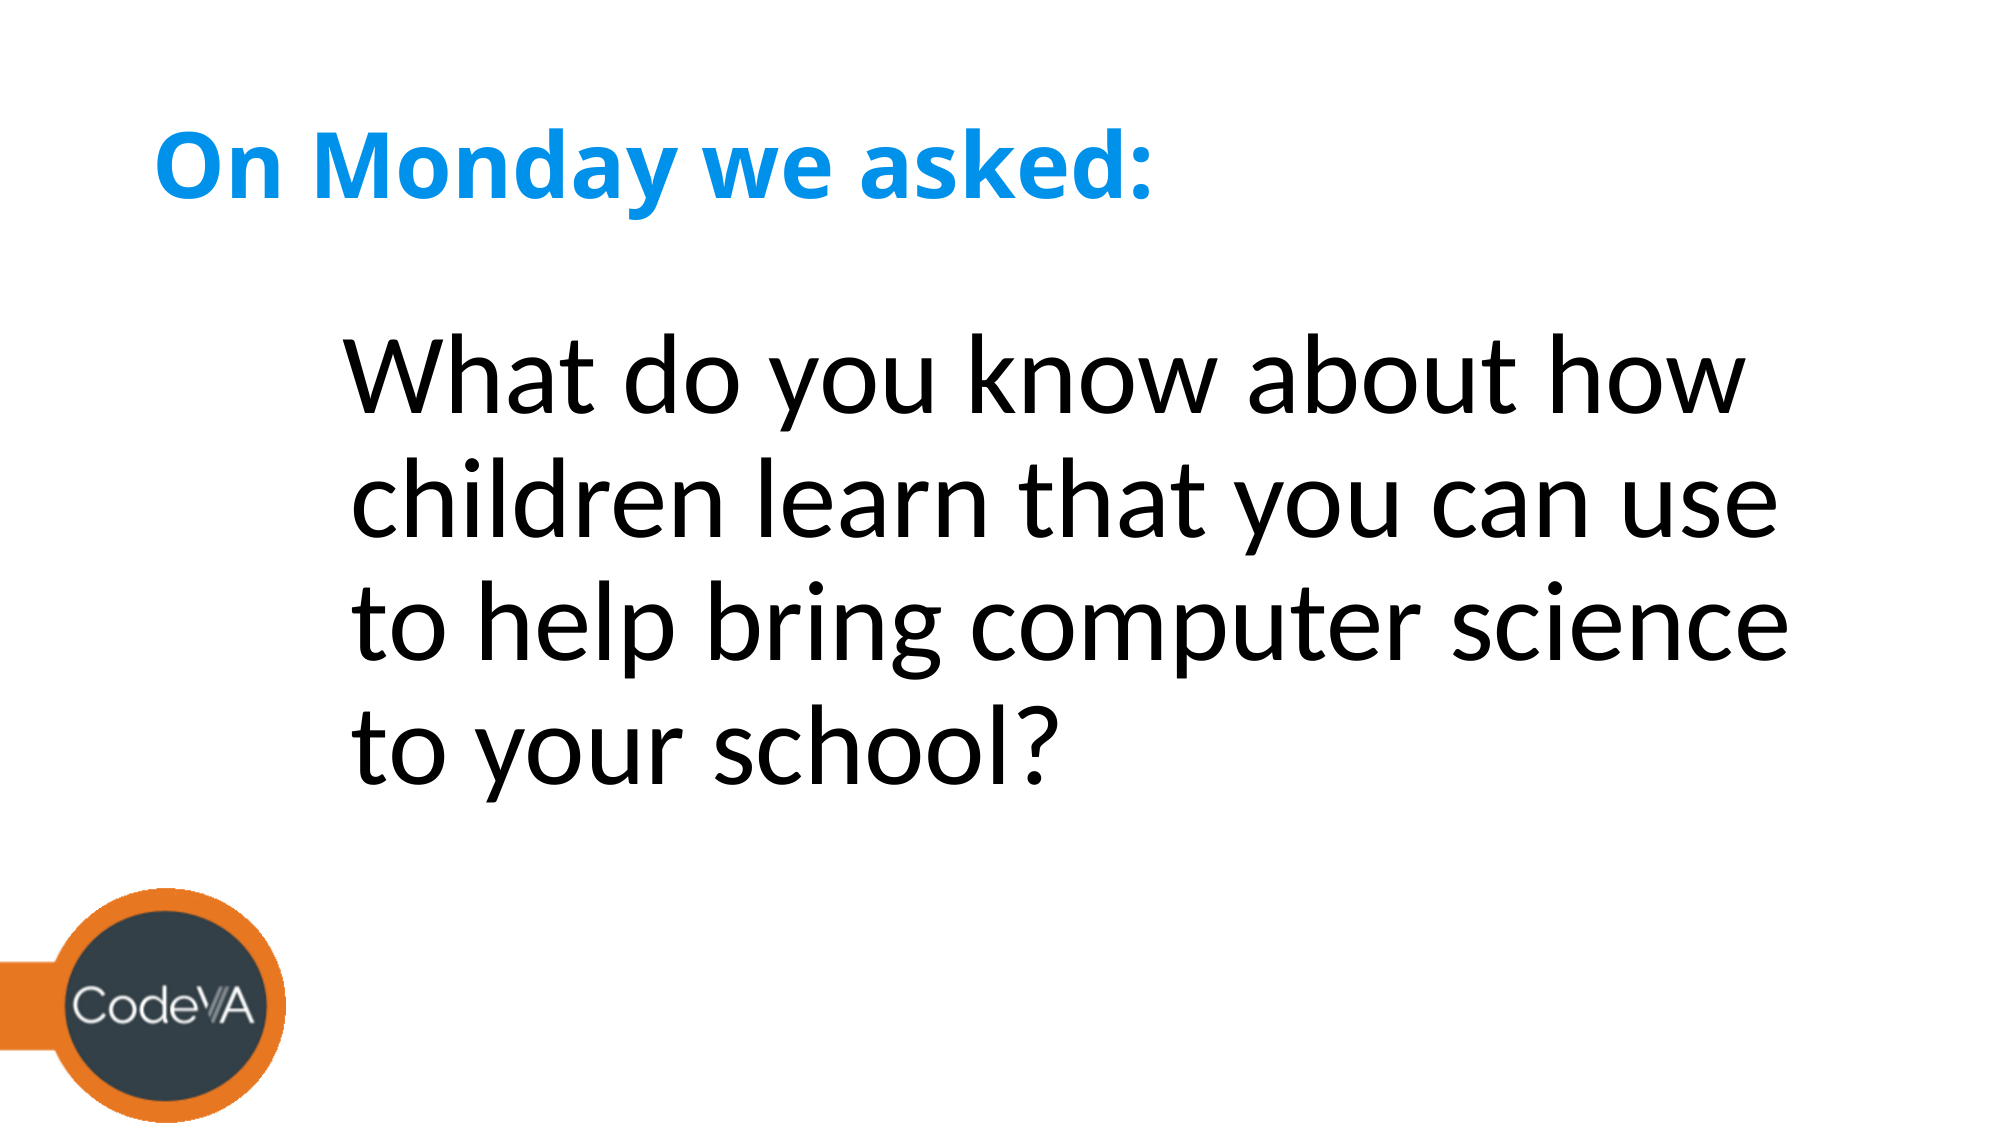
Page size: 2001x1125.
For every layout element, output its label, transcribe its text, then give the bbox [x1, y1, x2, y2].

title On Monday we asked: [137, 59, 1863, 278]
list What do you know about how children learn that you can use to help bring computer science to your school? [298, 299, 1863, 1014]
picture [0, 885, 286, 1125]
